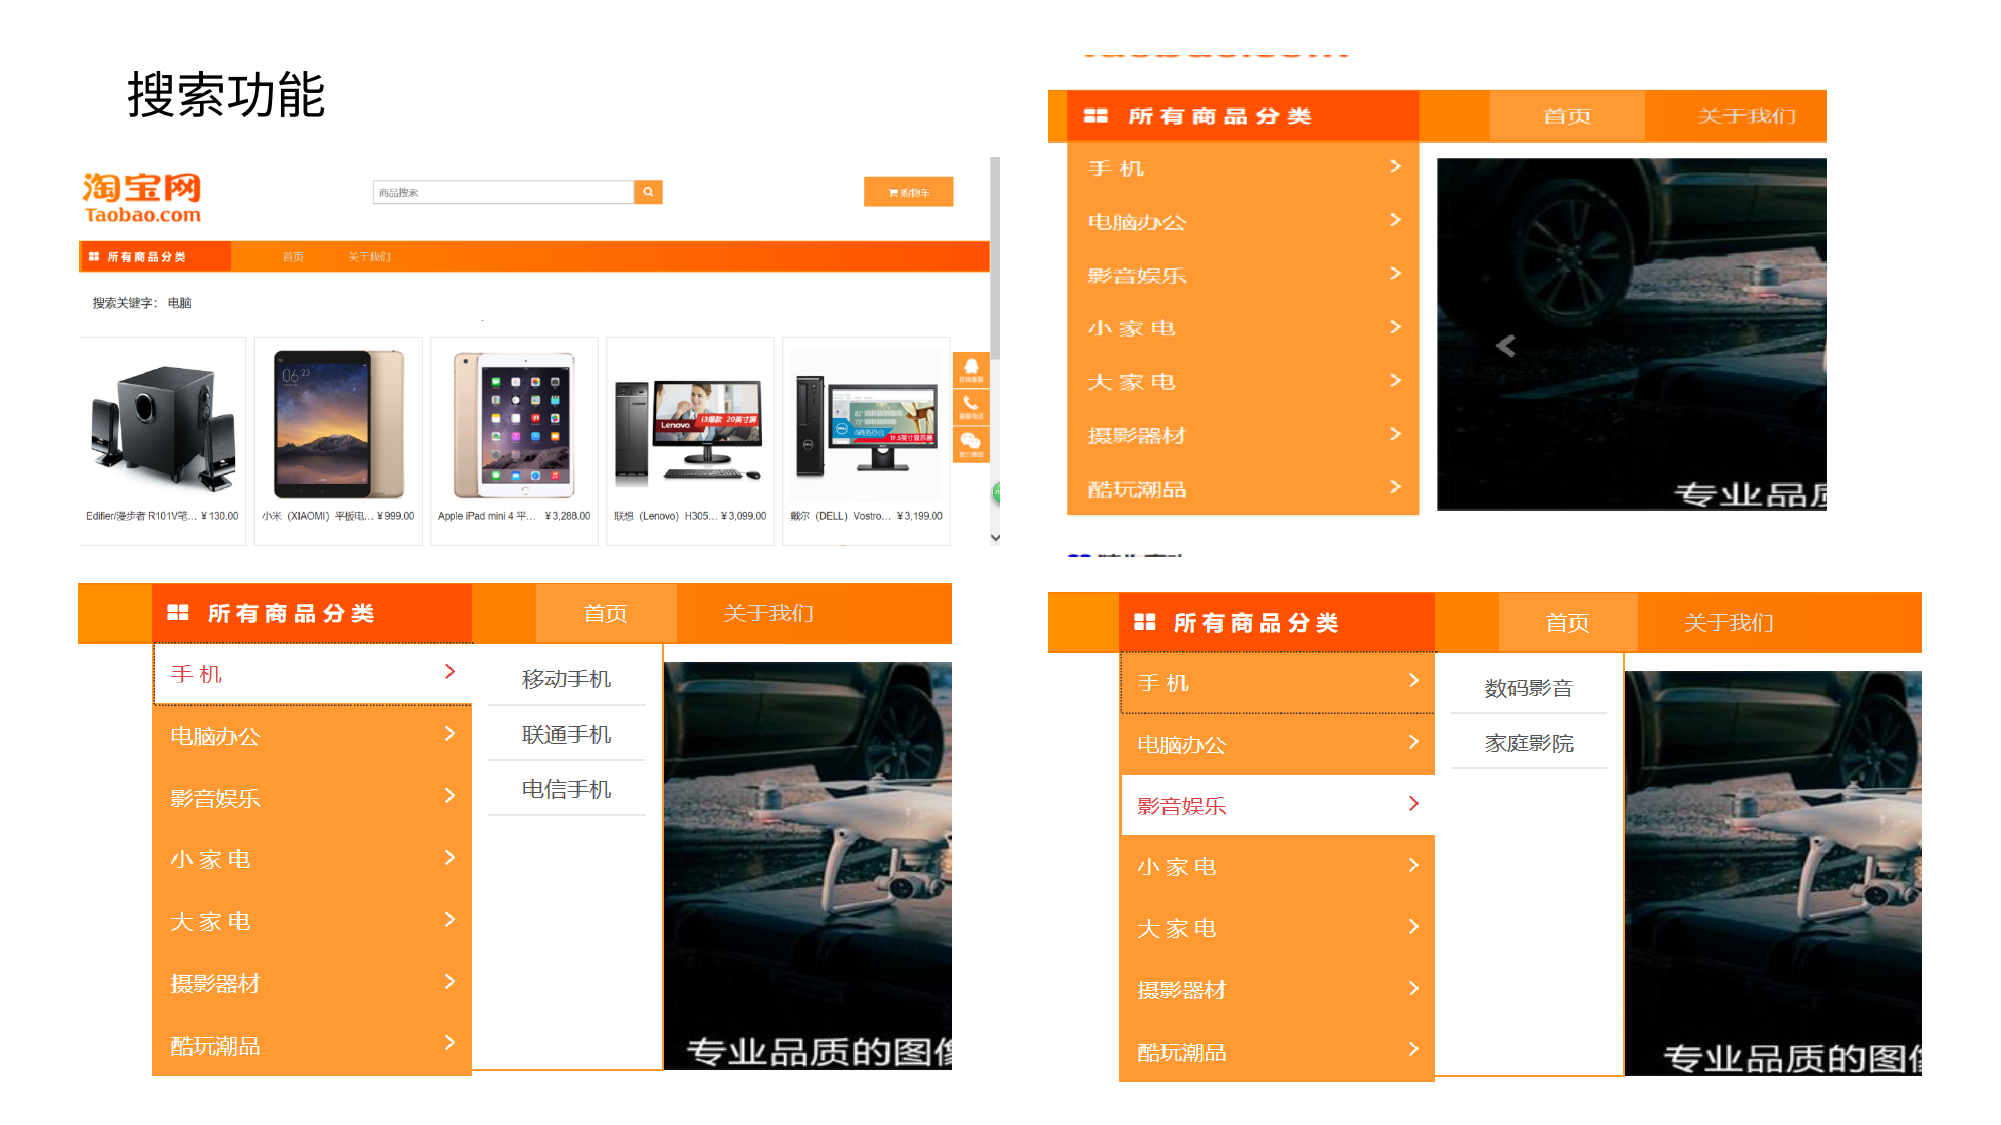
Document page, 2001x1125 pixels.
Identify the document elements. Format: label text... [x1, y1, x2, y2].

picture [78, 556, 952, 1092]
picture [1048, 55, 1922, 1099]
text_box 搜索功能 [31, 55, 342, 131]
picture [79, 157, 1000, 546]
